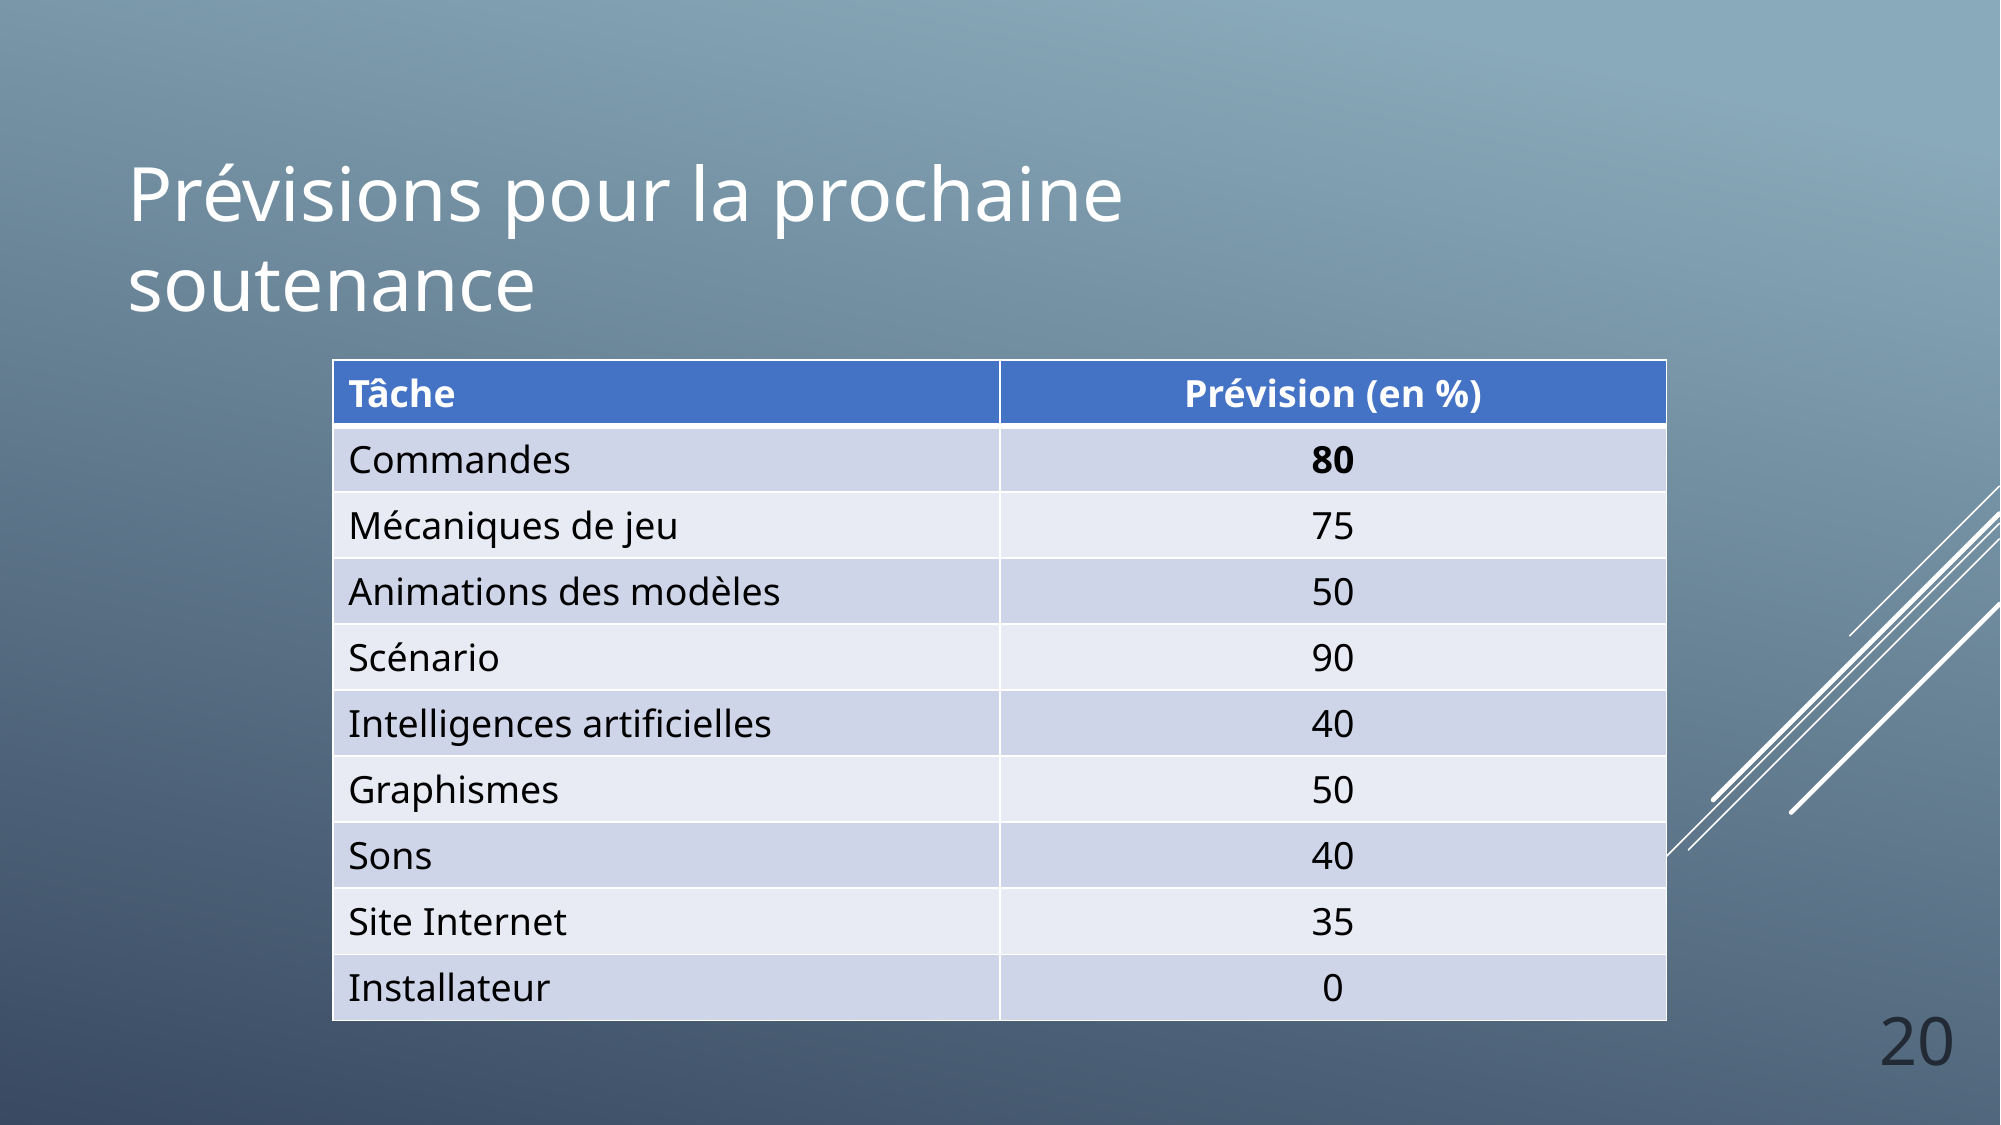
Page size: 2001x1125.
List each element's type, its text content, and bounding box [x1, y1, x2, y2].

table_cell Installateur [334, 955, 999, 1020]
table_cell 0 [1001, 955, 1666, 1020]
table_cell Site Internet [334, 889, 999, 954]
table_header Tâche [334, 361, 999, 423]
table_cell 35 [1001, 889, 1666, 954]
table_cell Sons [334, 823, 999, 887]
table_header Prévision (en %) [1001, 361, 1666, 423]
table_cell 50 [1001, 757, 1666, 821]
table_cell 40 [1001, 823, 1666, 887]
table_cell 75 [1001, 493, 1666, 557]
table_cell Intelligences artificielles [334, 691, 999, 755]
table_cell 40 [1001, 691, 1666, 755]
table_cell Commandes [334, 429, 999, 491]
table_cell Graphismes [334, 757, 999, 821]
table_cell Mécaniques de jeu [334, 493, 999, 557]
table_cell Animations des modèles [334, 559, 999, 623]
slide_number 20 [1783, 987, 1971, 1098]
title Prévisions pour la prochaine soutenance [112, 112, 1513, 360]
table_cell Scénario [334, 625, 999, 689]
table_cell 90 [1001, 625, 1666, 689]
table_cell 80 [1001, 429, 1666, 491]
table_cell 50 [1001, 559, 1666, 623]
